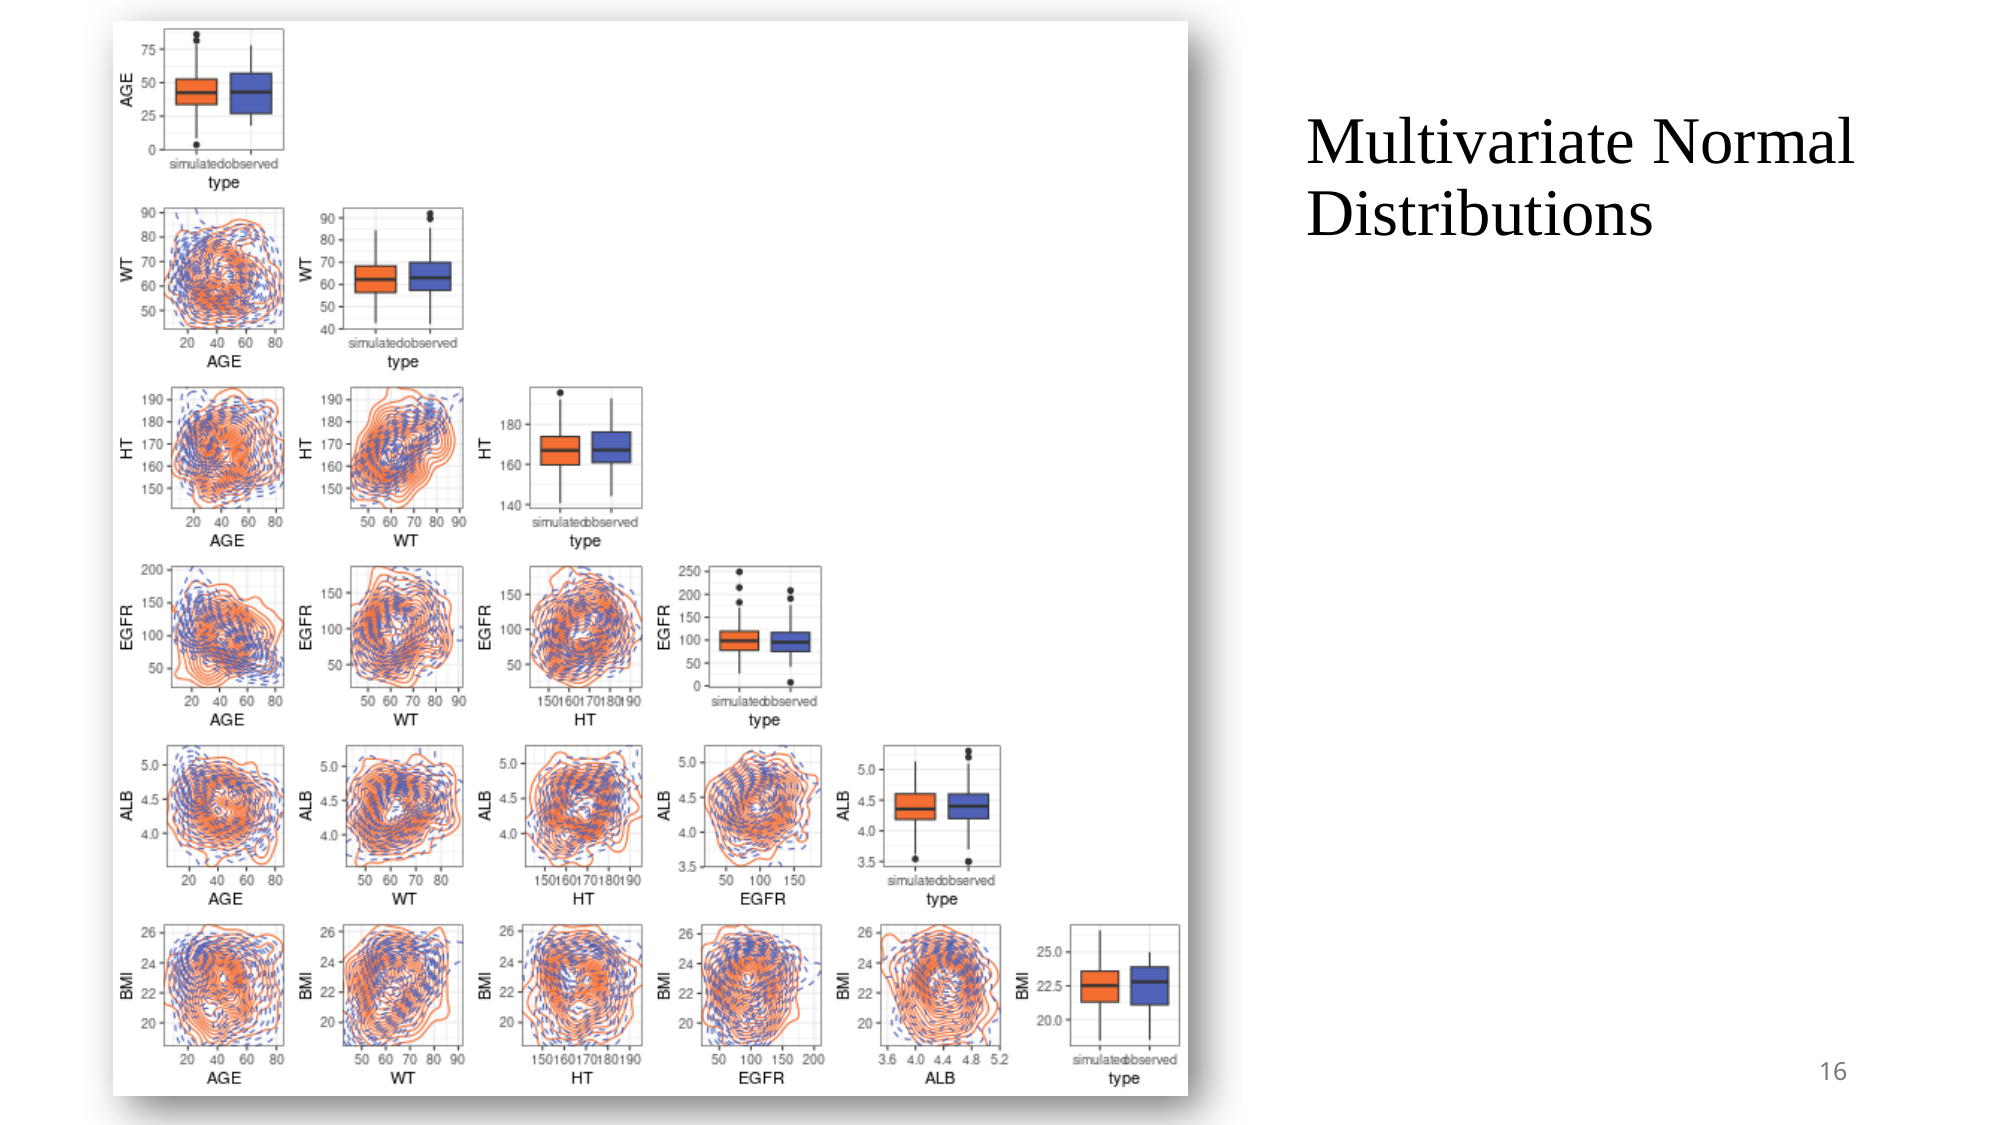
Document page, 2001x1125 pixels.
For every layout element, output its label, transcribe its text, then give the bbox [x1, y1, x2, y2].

picture [112, 20, 1188, 1096]
slide_number 16 [1412, 1042, 1863, 1103]
title Multivariate Normal Distributions [1291, 114, 1966, 243]
